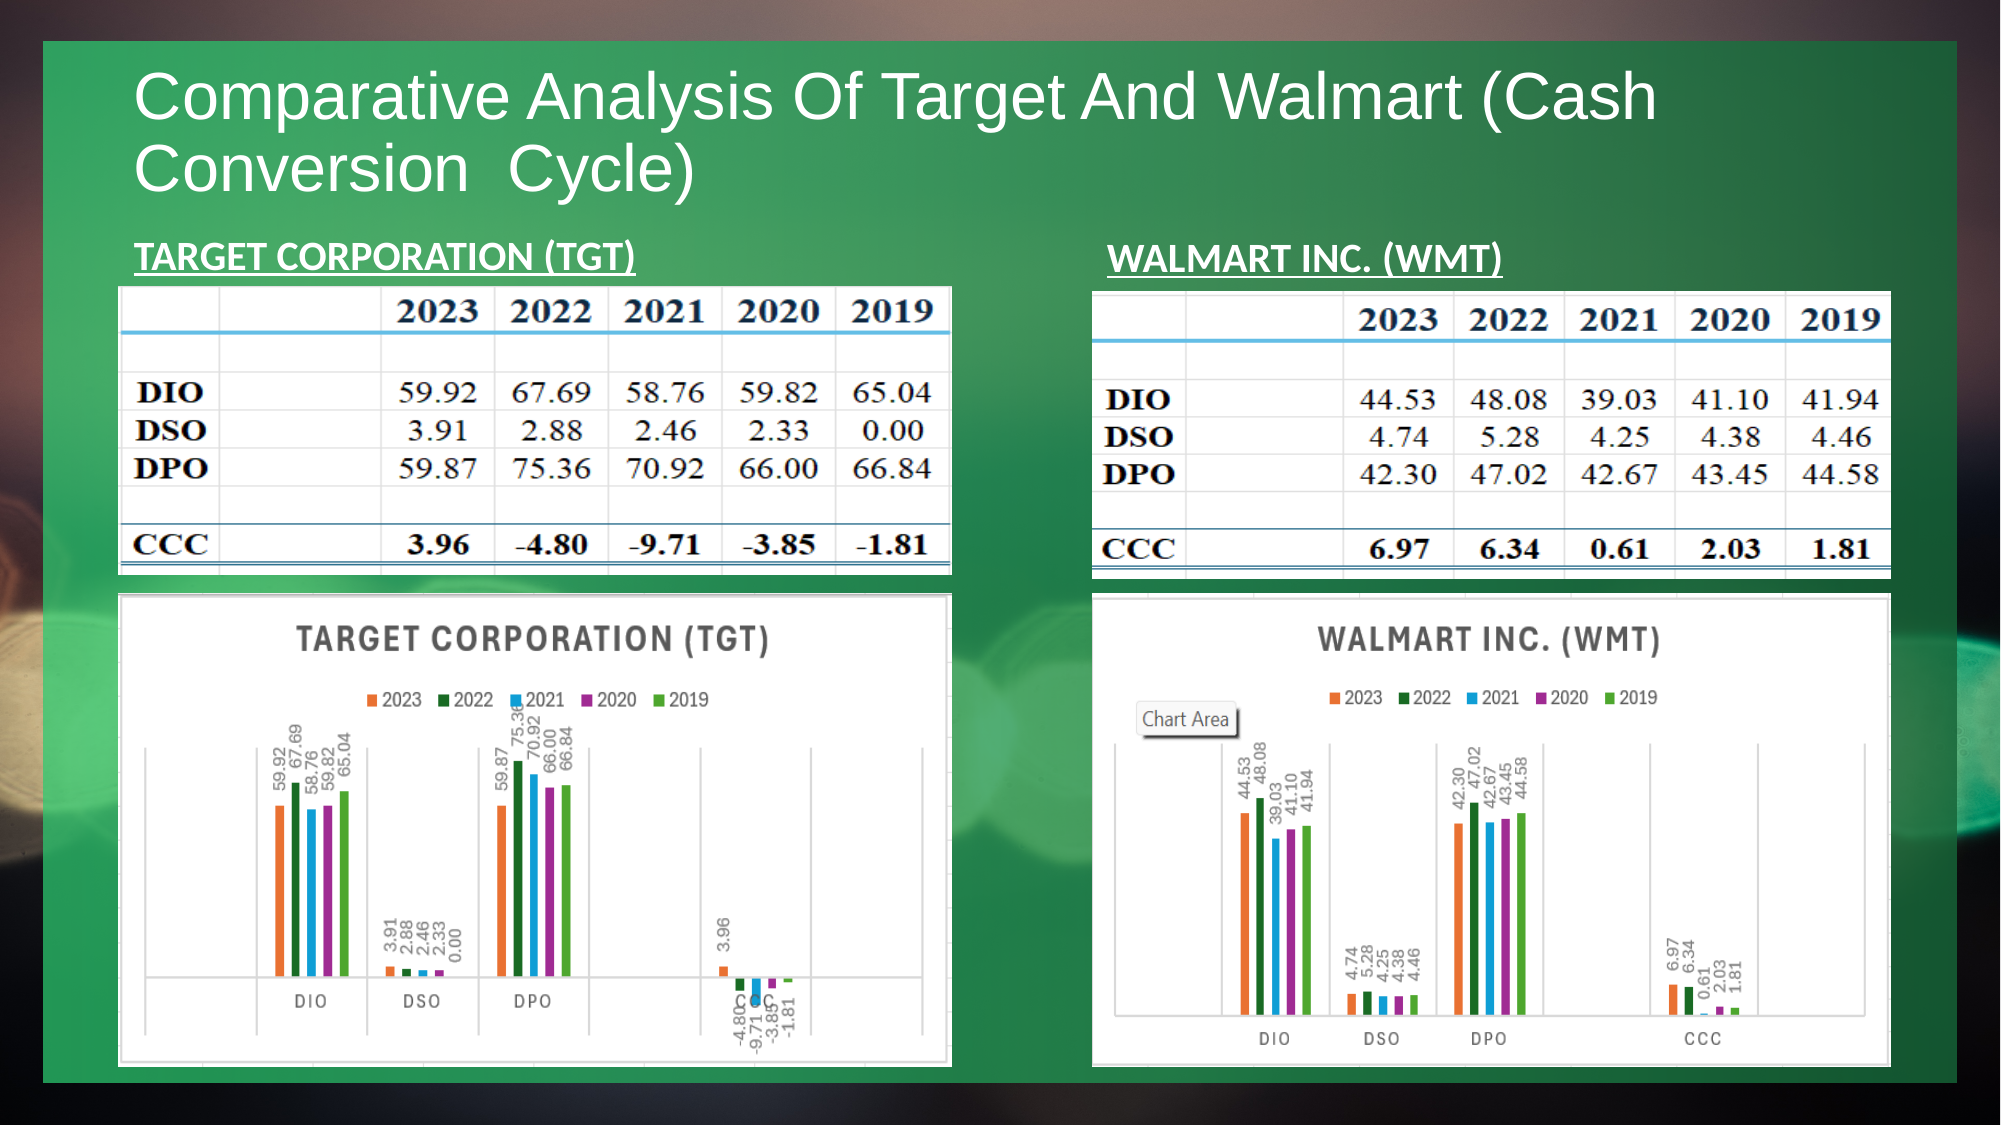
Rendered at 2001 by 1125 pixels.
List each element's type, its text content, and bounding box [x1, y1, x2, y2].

picture [0, 0, 2001, 1125]
text_box TARGET CORPORATION (TGT) [118, 221, 656, 286]
text_box WALMART INC. (WMT) [1092, 223, 1535, 289]
title Comparative Analysis Of Target And Walmart (Cash Conversion Cycle) [118, 58, 1891, 214]
